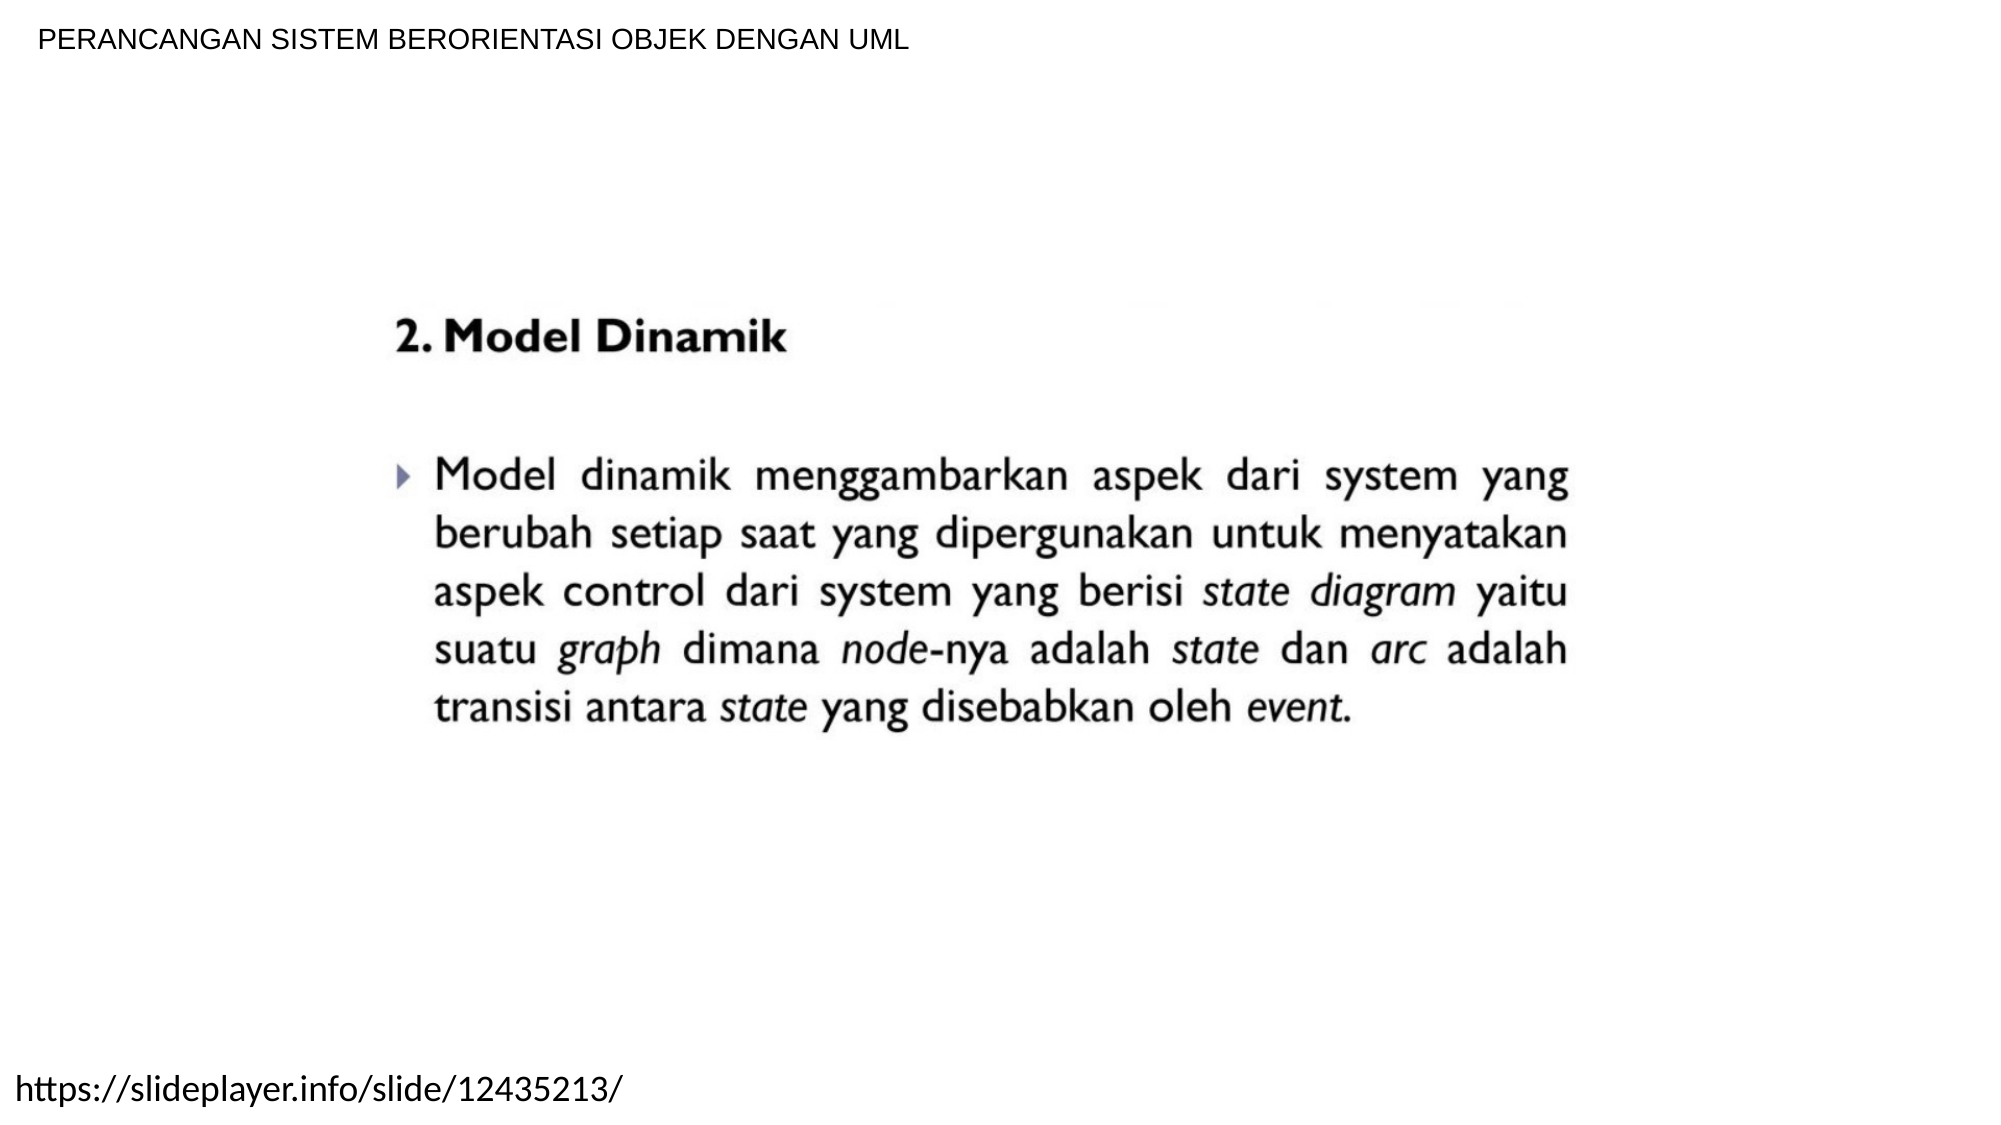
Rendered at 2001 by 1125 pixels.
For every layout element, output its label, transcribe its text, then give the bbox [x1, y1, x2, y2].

title PERANCANGAN SISTEM BERORIENTASI OBJEK DENGAN UML [0, 7, 949, 99]
picture [366, 298, 1634, 826]
text_box https://slideplayer.info/slide/12435213/ [0, 1057, 1001, 1117]
